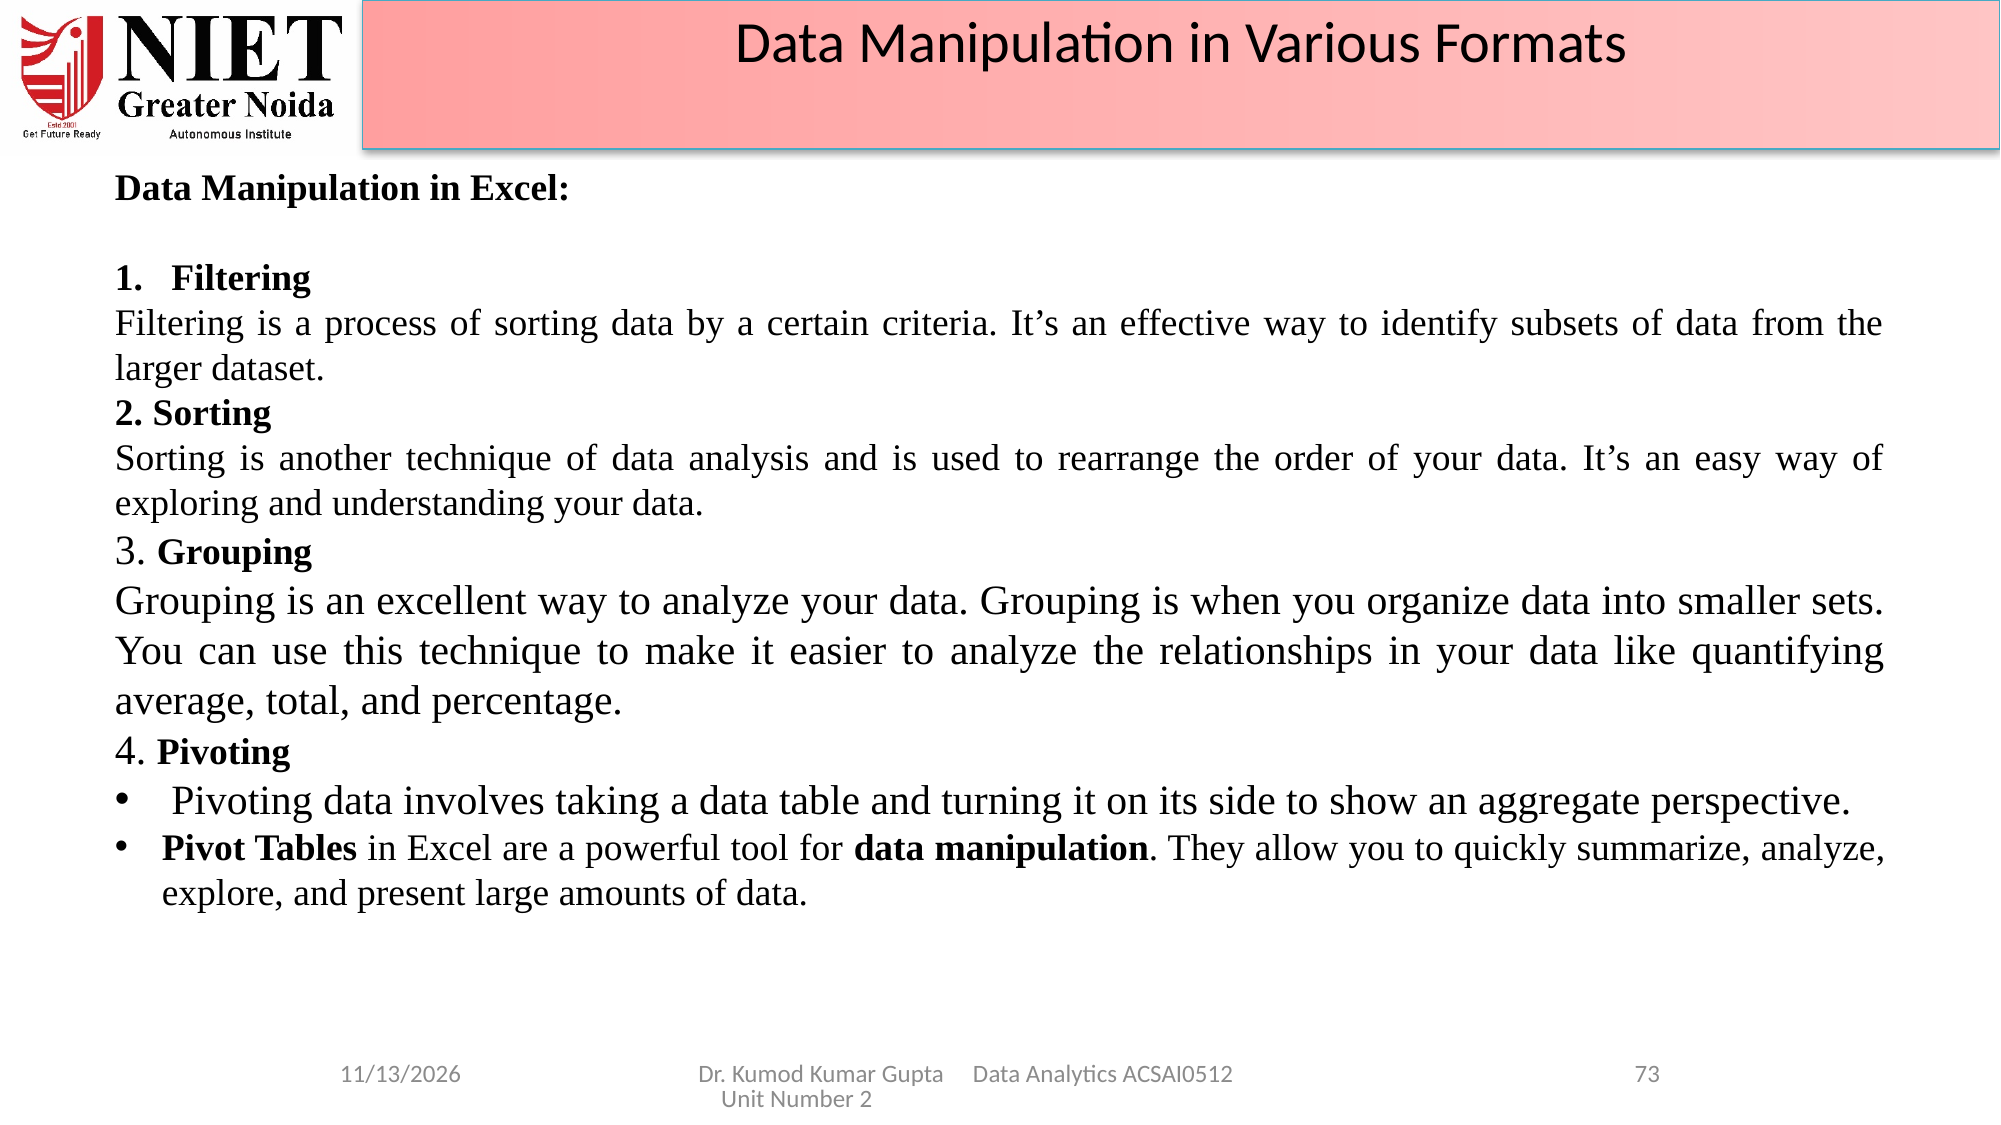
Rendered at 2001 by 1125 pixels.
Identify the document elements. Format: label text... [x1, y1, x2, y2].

text_box Data Manipulation in Excel: Filtering Filtering is a process of sorting data by a certain criteria. It’s an effective way to identify subsets of data from the larger dataset. 2. Sorting Sorting is another technique of data analysis and is used to rearrange the order of your data. It’s an easy way of exploring and understanding your data. 3. Grouping Grouping is an excellent way to analyze your data. Grouping is when you organize data into smaller sets. You can use this technique to make it easier to analyze the relationships in your data like quantifying average, total, and percentage. 4. Pivoting Pivoting data involves taking a data table and turning it on its side to show an aggregate perspective. Pivot Tables in Excel are a powerful tool for data manipulation. They allow you to quickly summarize, analyze, explore, and present large amounts of data. It is a plot that displays data as points and checkmarks above a number line, showing the frequency of the point. [99, 155, 1902, 1125]
footer Dr. Kumod Kumar Gupta Data Analytics ACSAI0512 Unit Number 2 [683, 1042, 1317, 1103]
picture [0, 0, 363, 156]
text_box Data Manipulation in Various Formats [363, 0, 2000, 150]
